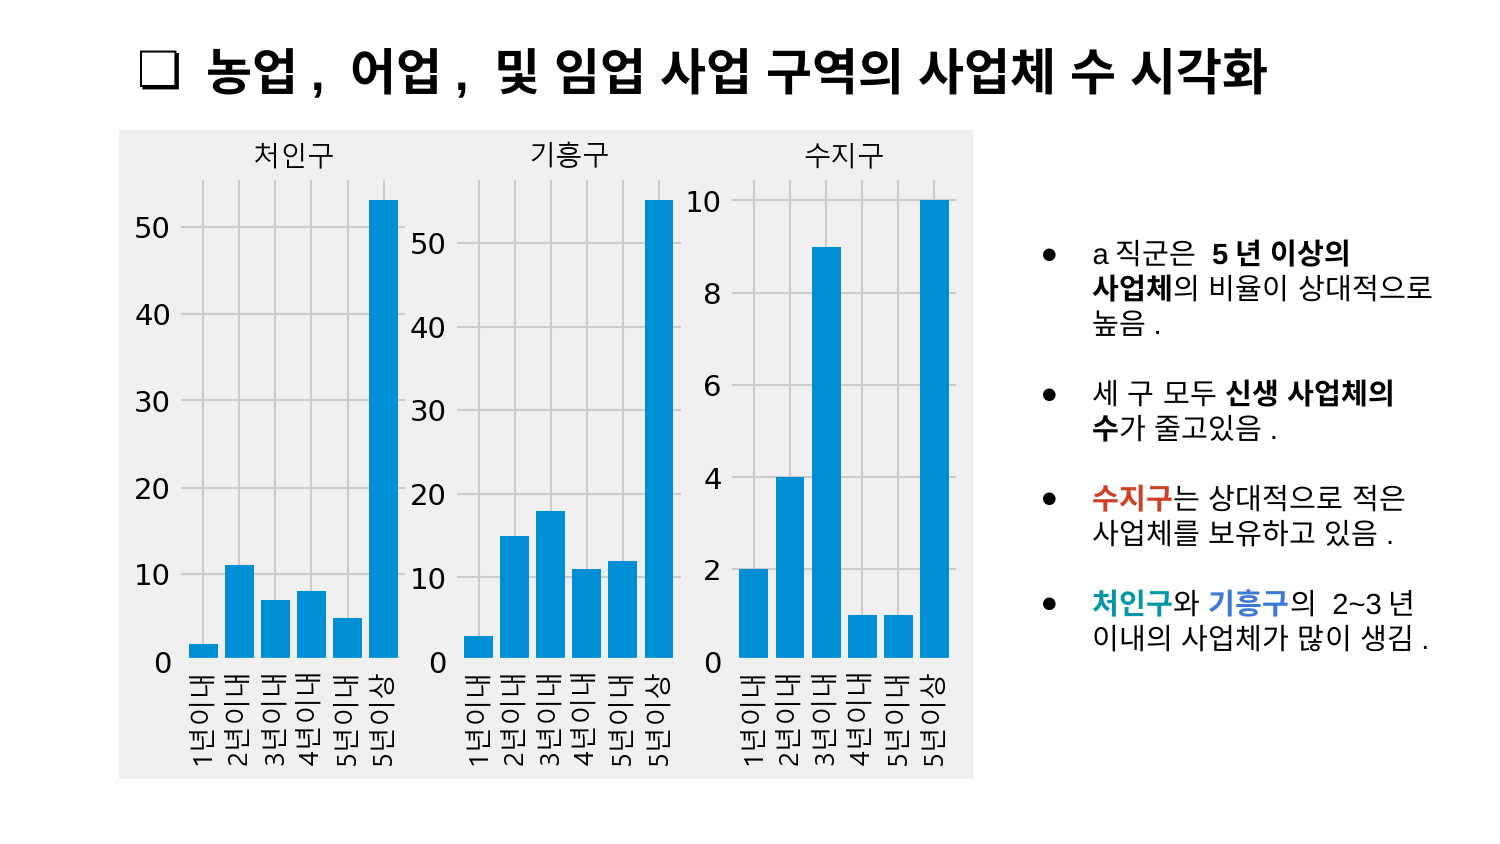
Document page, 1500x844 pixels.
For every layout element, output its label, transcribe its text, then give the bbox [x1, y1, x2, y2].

picture [119, 130, 973, 780]
title 농업, 어업, 및 임업 사업 구역의 사업체 수 시각화 [41, 0, 1440, 116]
text_box a직군은 5년 이상의 사업체의 비율이 상대적으로 높음. 세 구 모두 신생 사업체의 수가 줄고있음. 수지구는 상대적으로 적은 사업체를 보유하고 있음. 처인구와 기흥구의 2~3년 이내의 사업체가 많이 생김. [1002, 220, 1459, 671]
